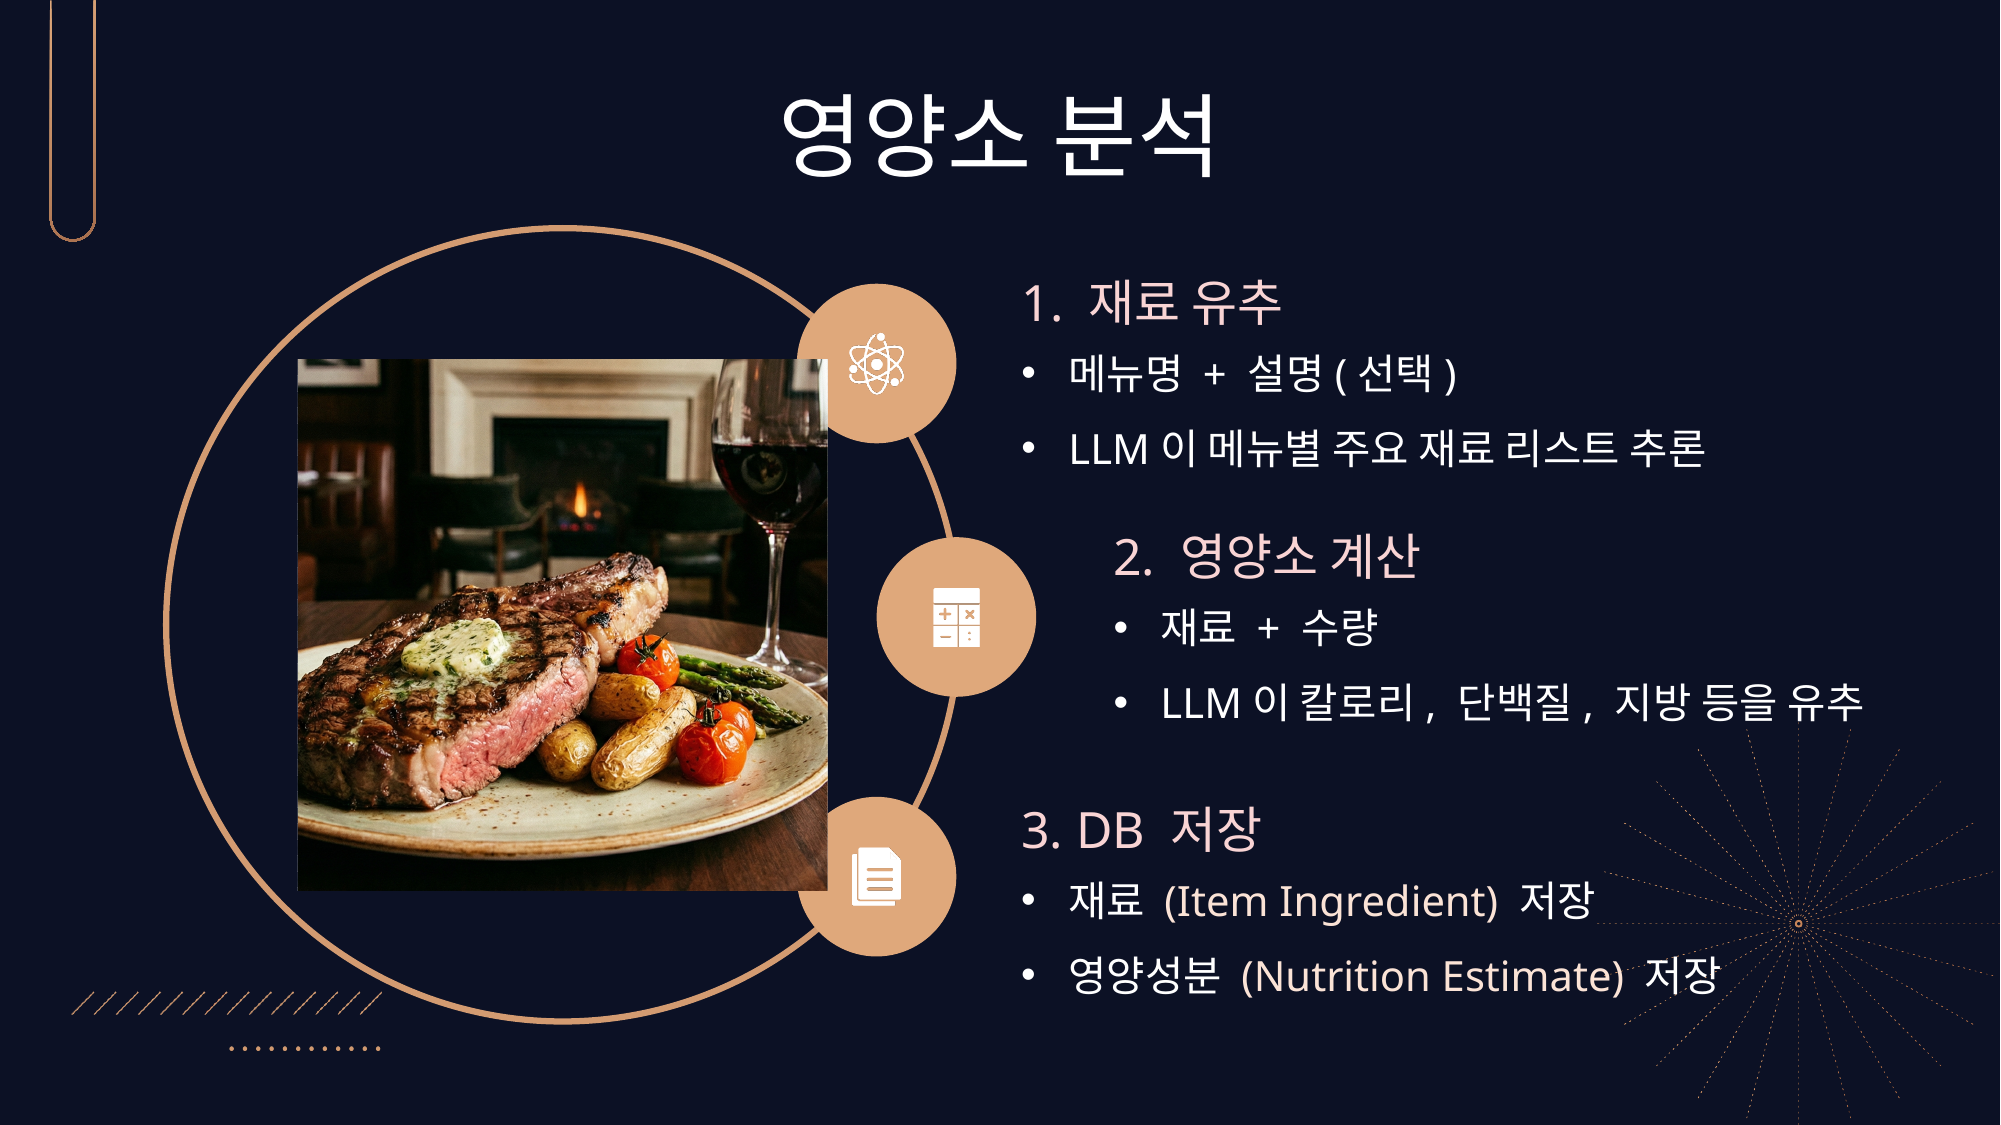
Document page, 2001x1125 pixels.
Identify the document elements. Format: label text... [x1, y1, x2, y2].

text_box [876, 537, 1037, 697]
picture [71, 991, 382, 1015]
text_box 2. 영양소 계산 [1106, 518, 1874, 593]
picture [230, 1047, 382, 1058]
text_box 1. 재료 유추 [1013, 263, 1782, 339]
picture [849, 331, 904, 395]
text_box [797, 283, 957, 444]
picture [1597, 722, 2000, 1125]
text_box [828, 428, 953, 812]
picture [852, 847, 901, 906]
text_box [166, 228, 817, 1022]
text_box 재료 (Item Ingredient) 저장 영양성분 (Nutrition Estimate) 저장 [1013, 866, 1781, 1007]
text_box 3. DB 저장 [1013, 790, 1781, 866]
text_box [798, 796, 957, 957]
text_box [297, 358, 828, 891]
text_box 영양소 분석 [145, 84, 1856, 198]
text_box 재료 + 수량 LLM이 칼로리, 단백질, 지방 등을 유추 [1106, 593, 1874, 735]
picture [933, 588, 980, 647]
text_box 메뉴명 + 설명(선택) LLM이 메뉴별 주요 재료 리스트 추론 [1013, 339, 1782, 480]
